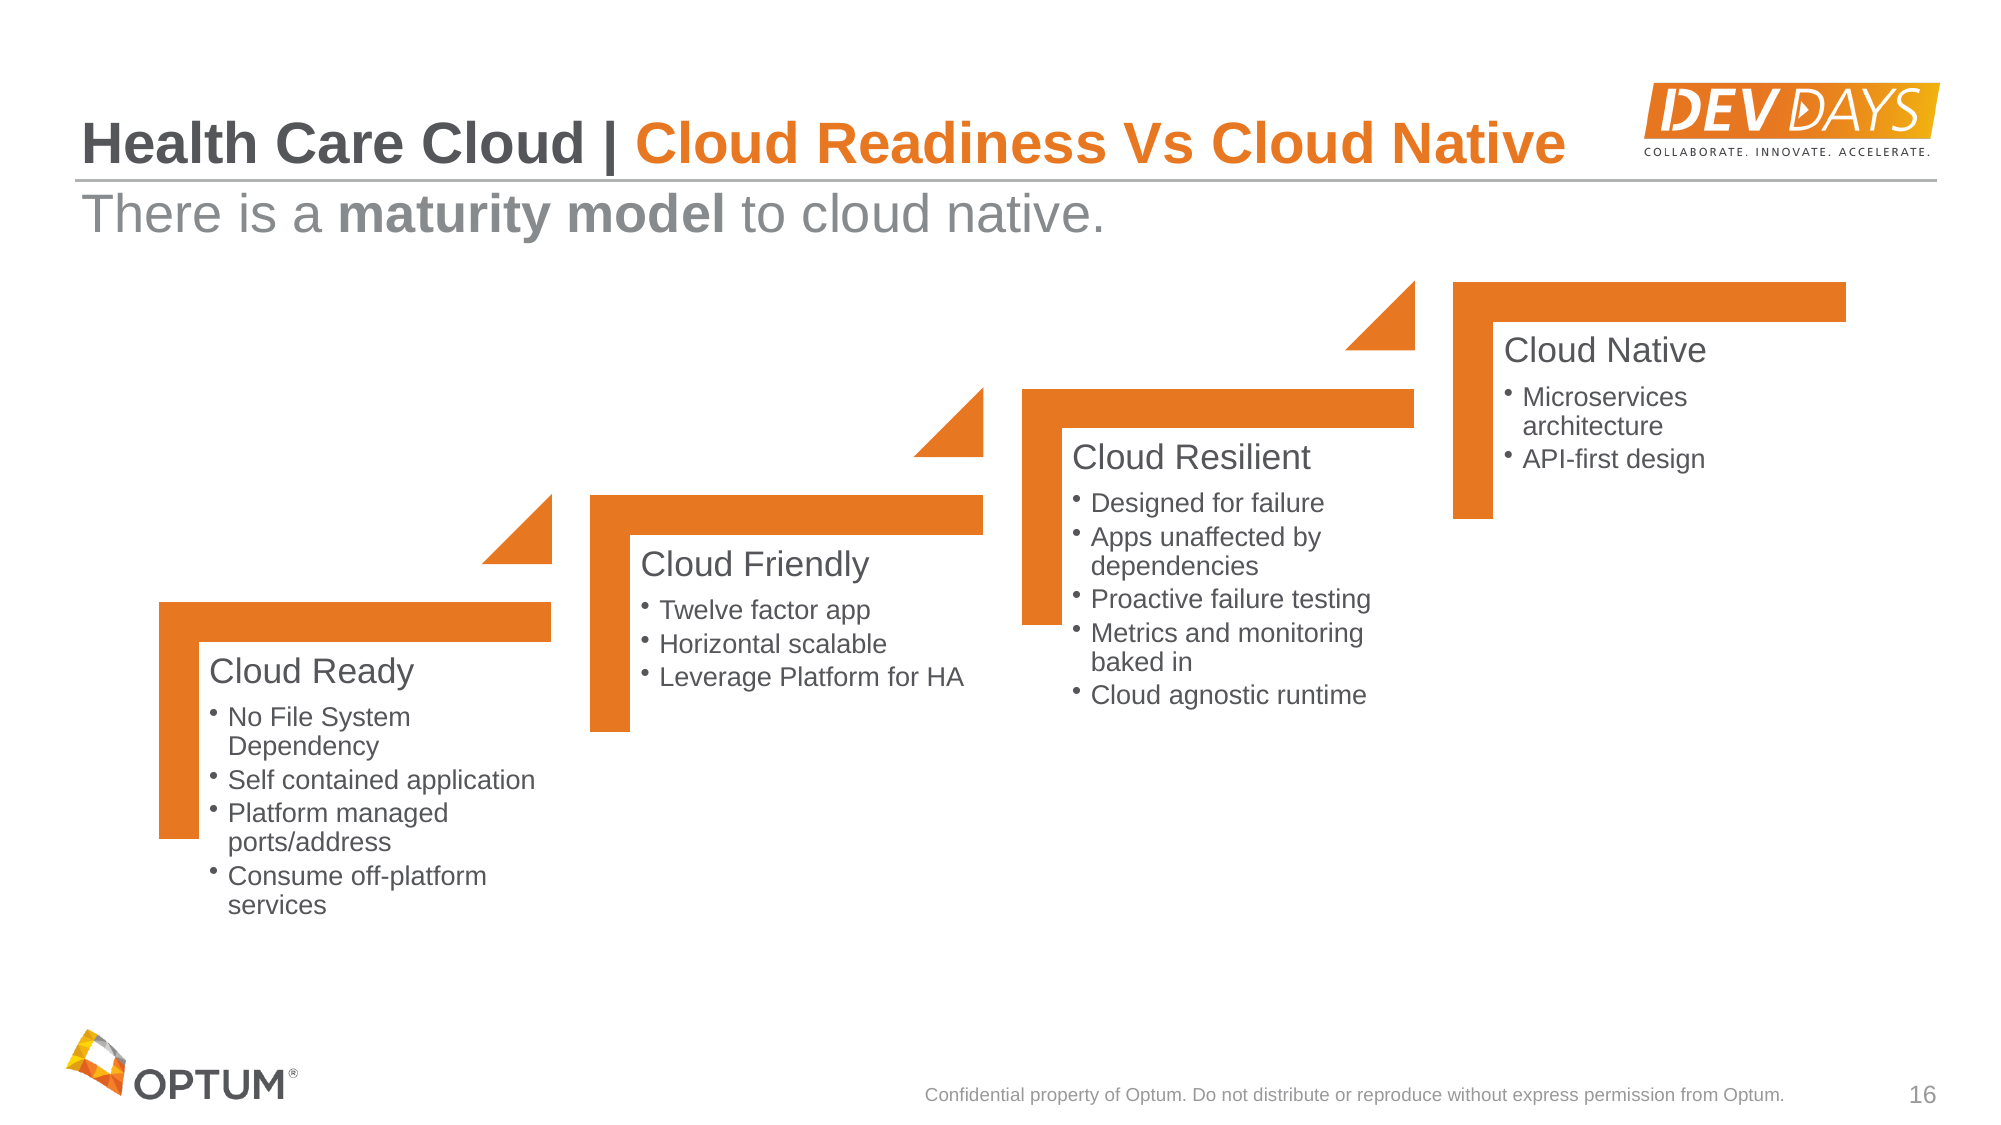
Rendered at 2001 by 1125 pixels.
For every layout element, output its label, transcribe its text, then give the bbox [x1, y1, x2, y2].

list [74, 282, 1931, 952]
list There is a maturity model to cloud native. [81, 183, 1418, 265]
footer Confidential property of Optum. Do not distribute or reproduce without express permission from Optum. [868, 1064, 1841, 1124]
slide_number 16 [1847, 1064, 1937, 1124]
title Health Care Cloud | Cloud Readiness Vs Cloud Native [81, 0, 1645, 177]
picture [64, 1027, 299, 1101]
